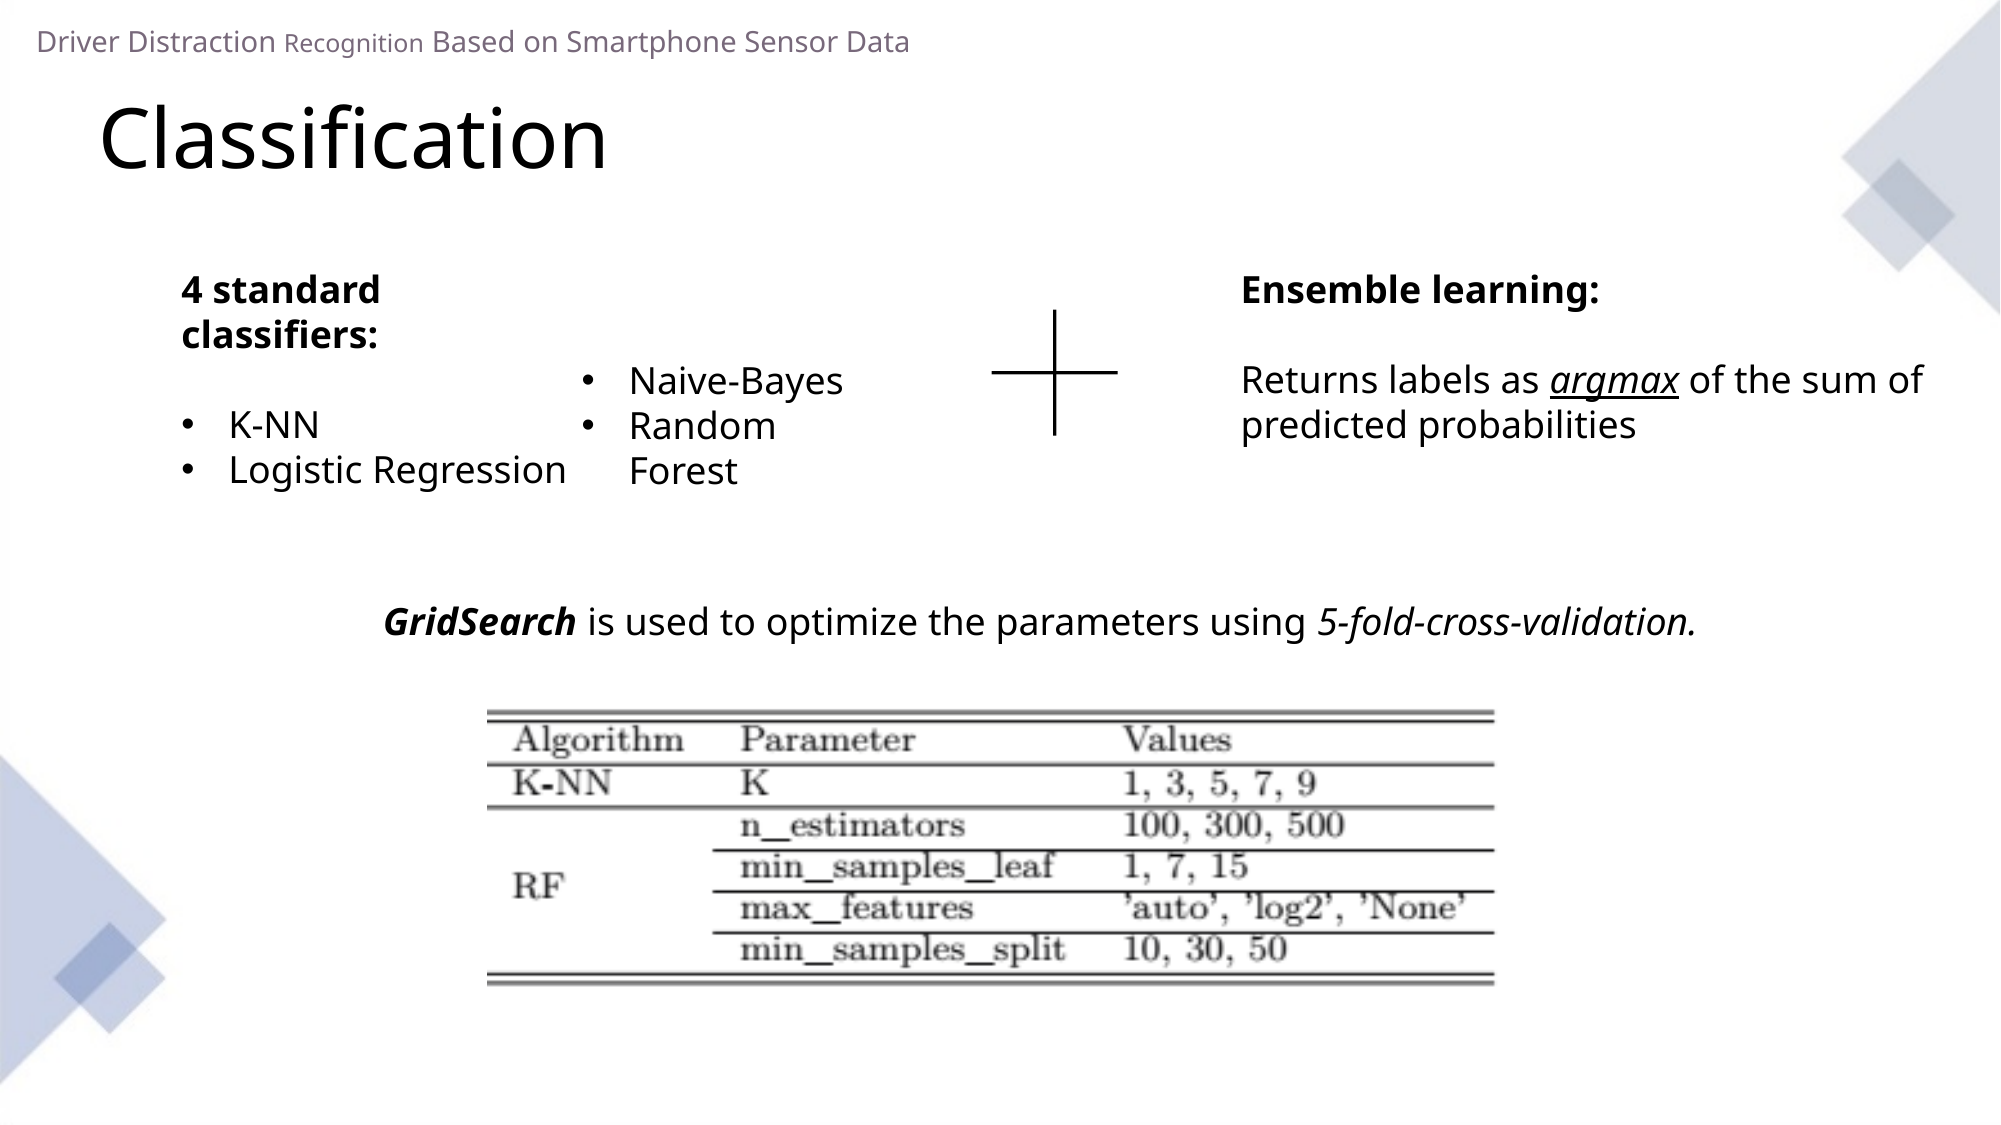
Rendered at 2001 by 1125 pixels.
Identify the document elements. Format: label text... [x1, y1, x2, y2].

picture [0, 0, 2001, 1125]
text_box GridSearch is used to optimize the parameters using 5-fold-cross-validation. [368, 590, 1890, 651]
title Classification [83, 65, 1809, 218]
text_box Ensemble learning: Returns labels as argmax of the sum of predicted probabilities [1225, 258, 2000, 454]
text_box 4 standard classifiers: K-NN Logistic Regression [166, 258, 584, 499]
text_box Driver Distraction Recognition Based on Smartphone Sensor Data [20, 15, 1432, 82]
text_box Naive-Bayes Random Forest [566, 349, 905, 500]
